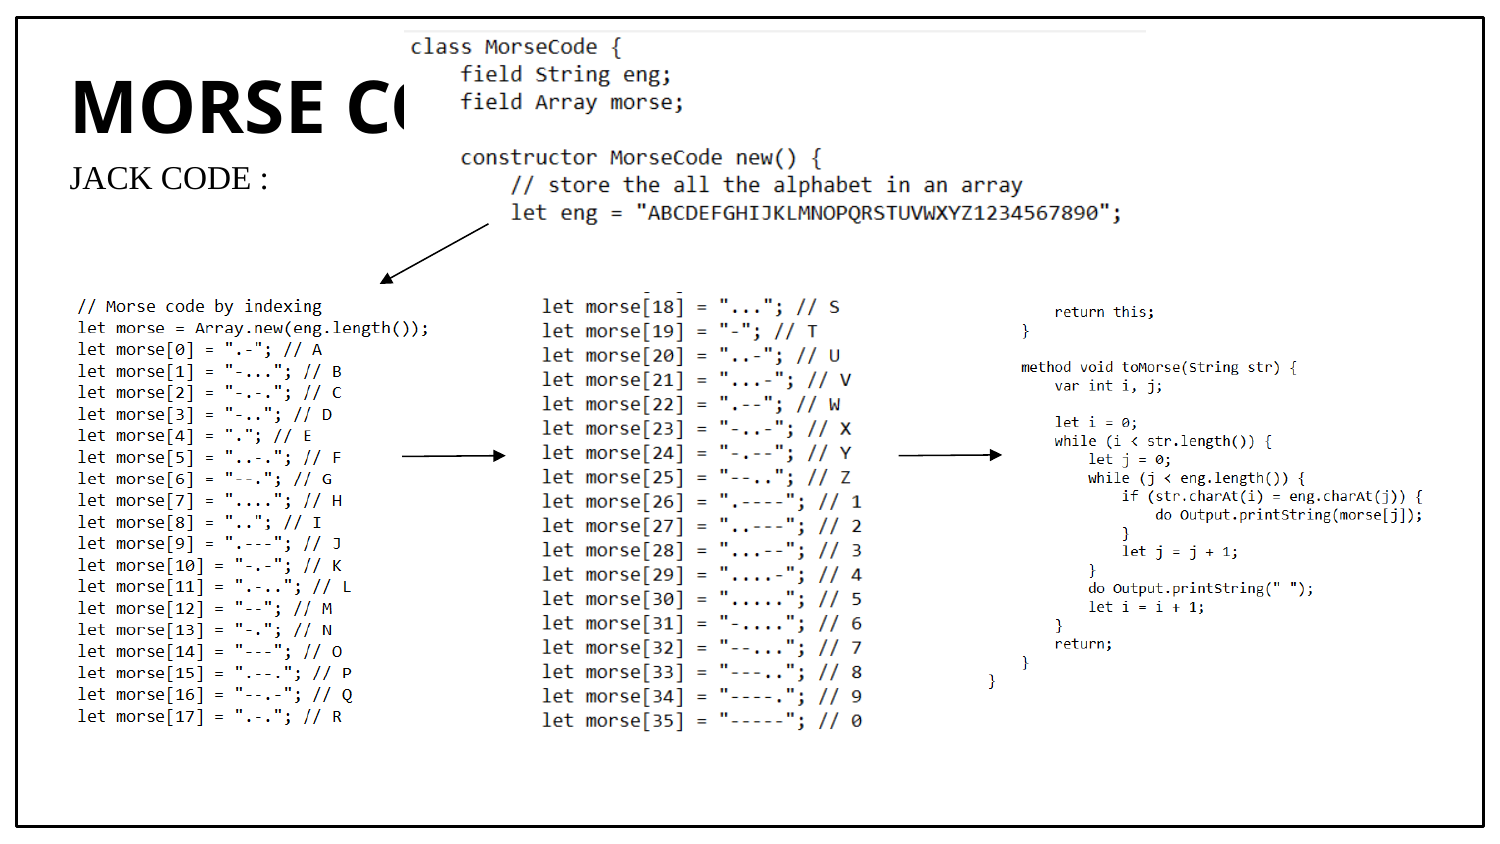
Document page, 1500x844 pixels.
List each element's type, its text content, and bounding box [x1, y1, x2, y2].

picture [515, 292, 974, 739]
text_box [379, 223, 489, 285]
text_box JACK CODE : [54, 148, 398, 204]
title MORSE CODE [54, 45, 398, 148]
picture [403, 30, 1146, 235]
picture [54, 283, 461, 730]
picture [983, 292, 1454, 696]
